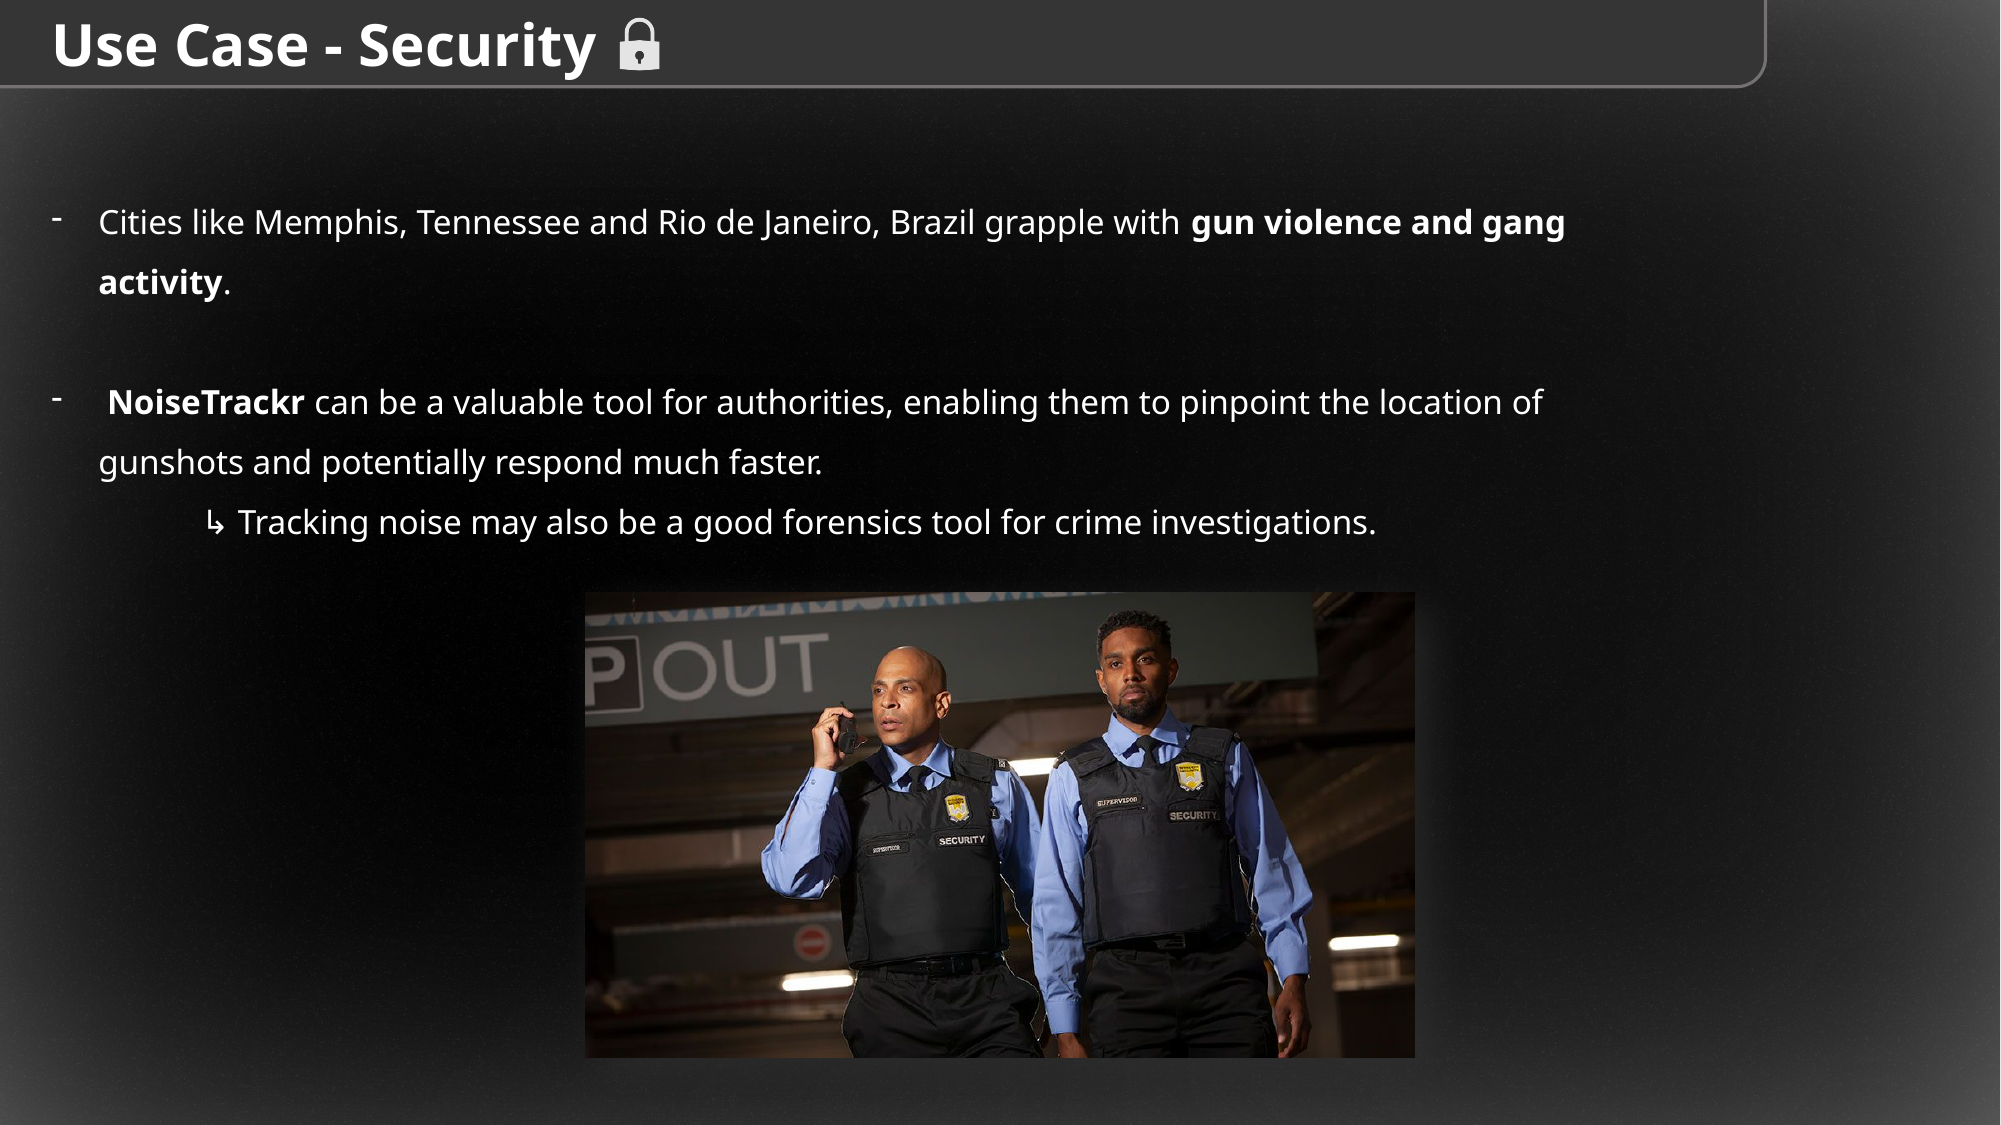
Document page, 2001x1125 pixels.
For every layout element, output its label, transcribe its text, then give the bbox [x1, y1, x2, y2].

picture [0, 0, 2001, 1125]
text_box [0, 0, 1747, 88]
text_box Use Case - Security [36, 0, 1766, 86]
text_box Cities like Memphis, Tennessee and Rio de Janeiro, Brazil grapple with gun violence and gang activity. NoiseTrackr can be a valuable tool for authorities, enabling them to pinpoint the location of gunshots and potentially respond much faster. ↳ Tracking noise may also be a good forensics tool for crime investigations. [36, 174, 1677, 549]
picture [605, 9, 674, 79]
